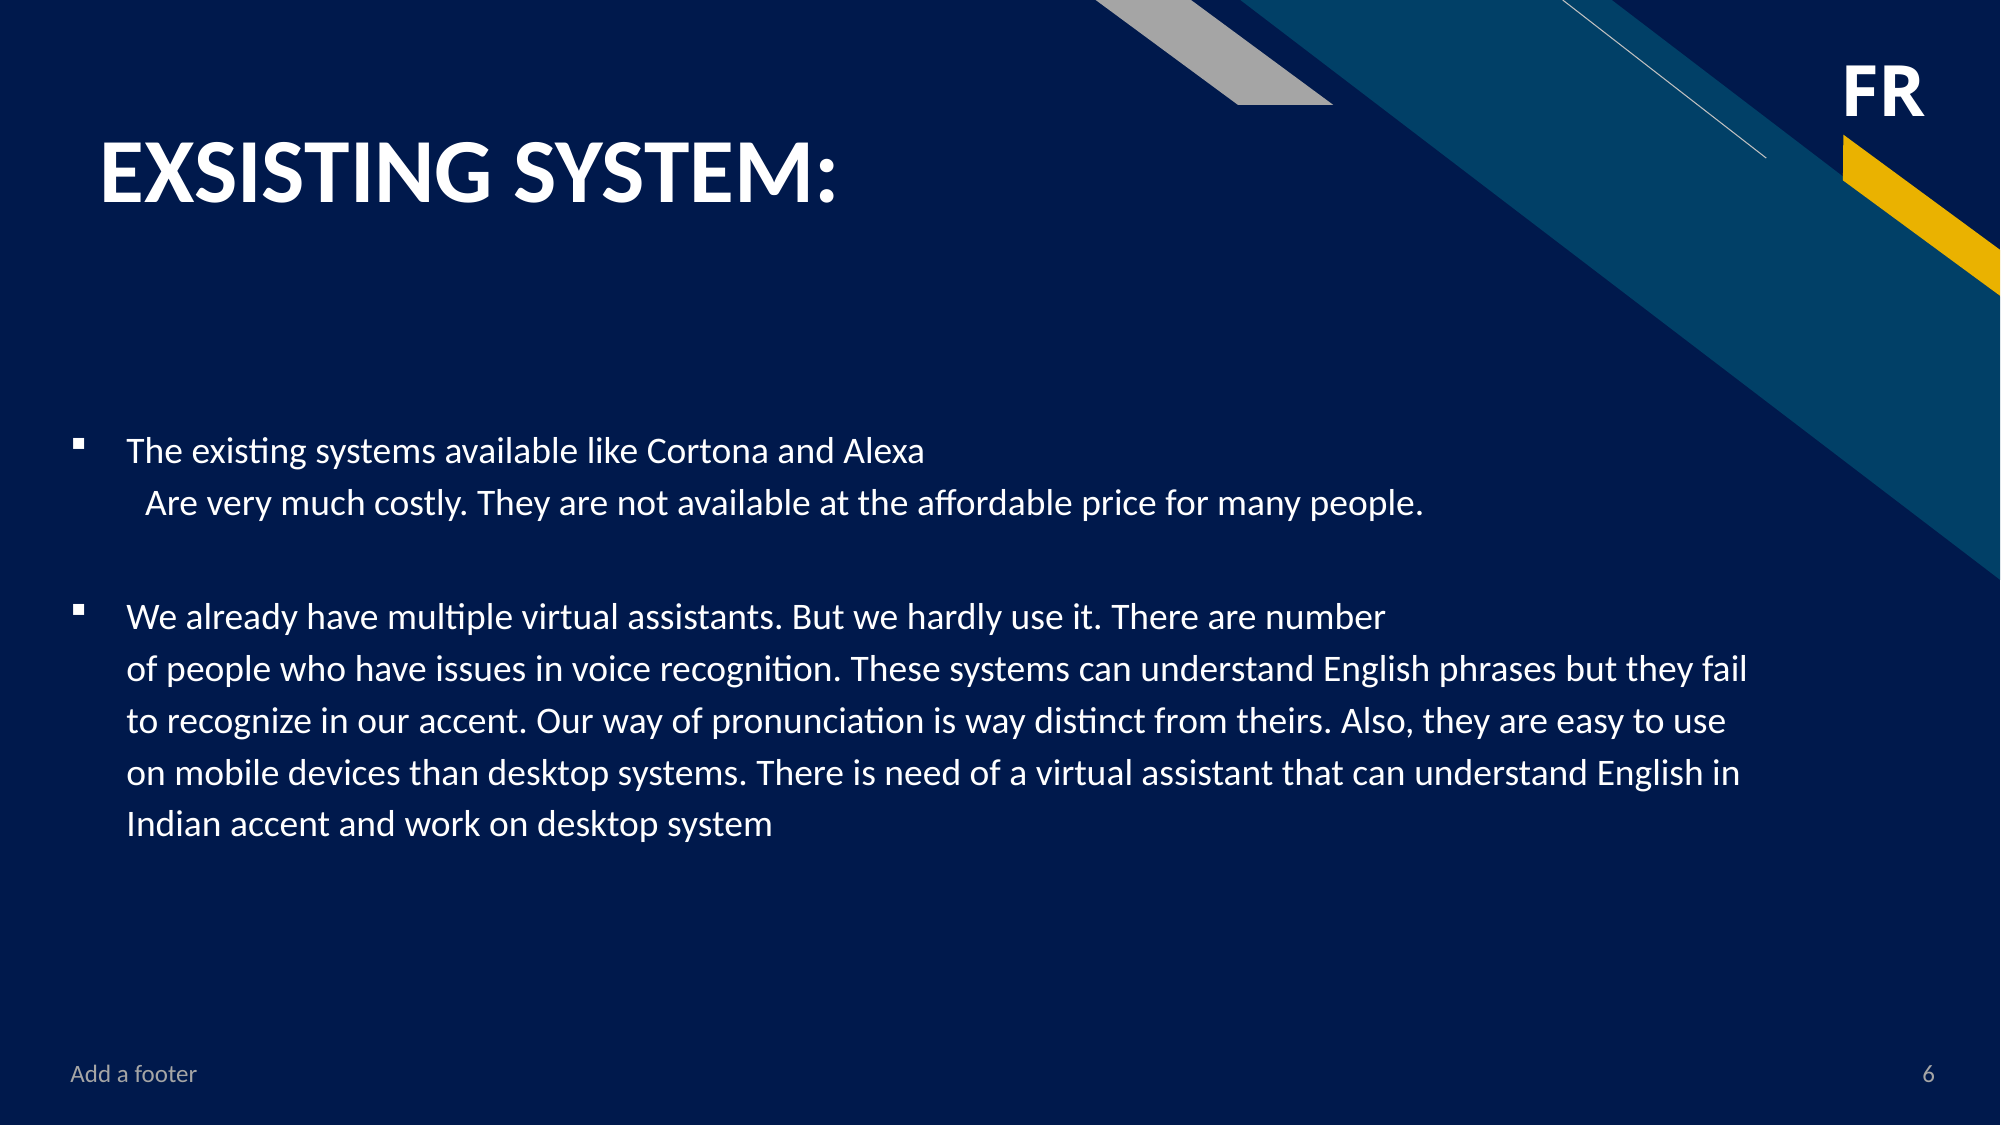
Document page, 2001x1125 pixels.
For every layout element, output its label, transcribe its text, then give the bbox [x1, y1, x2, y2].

footer Add a footer [55, 1042, 731, 1103]
text_box The existing systems available like Cortona and Alexa Are very much costly. They are not available at the affordable price for many people. We already have multiple virtual assistants. But we hardly use it. There are number of people who have issues in voice recognition. These systems can understand English phrases but they fail to recognize in our accent. Our way of pronunciation is way distinct from theirs. Also, they are easy to use on mobile devices than desktop systems. There is need of a virtual assistant that can understand English in Indian accent and work on desktop system [55, 411, 1788, 852]
title EXSISTING SYSTEM: [85, 34, 1453, 223]
slide_number 6 [1828, 1042, 1950, 1103]
